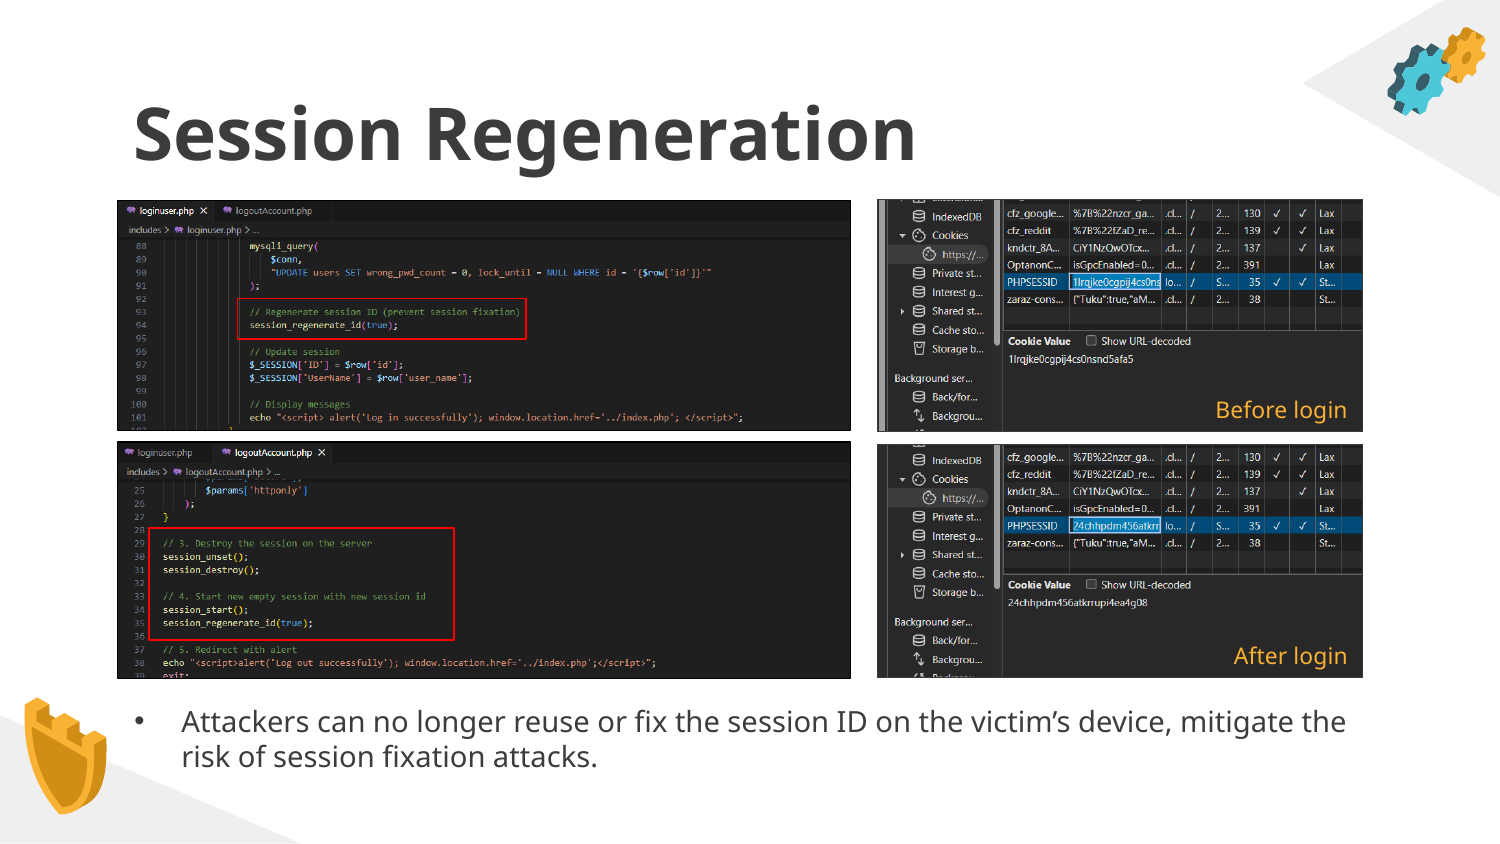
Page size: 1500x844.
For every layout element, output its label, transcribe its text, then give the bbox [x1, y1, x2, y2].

title Session Regeneration [118, 72, 1382, 167]
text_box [1387, 27, 1486, 117]
picture [117, 201, 851, 430]
picture [877, 199, 1364, 433]
subtitle Attackers can no longer reuse or fix the session ID on the victim’s device, mitigate the risk of session fixation attacks. [119, 688, 1363, 768]
picture [117, 442, 851, 679]
picture [877, 444, 1364, 679]
